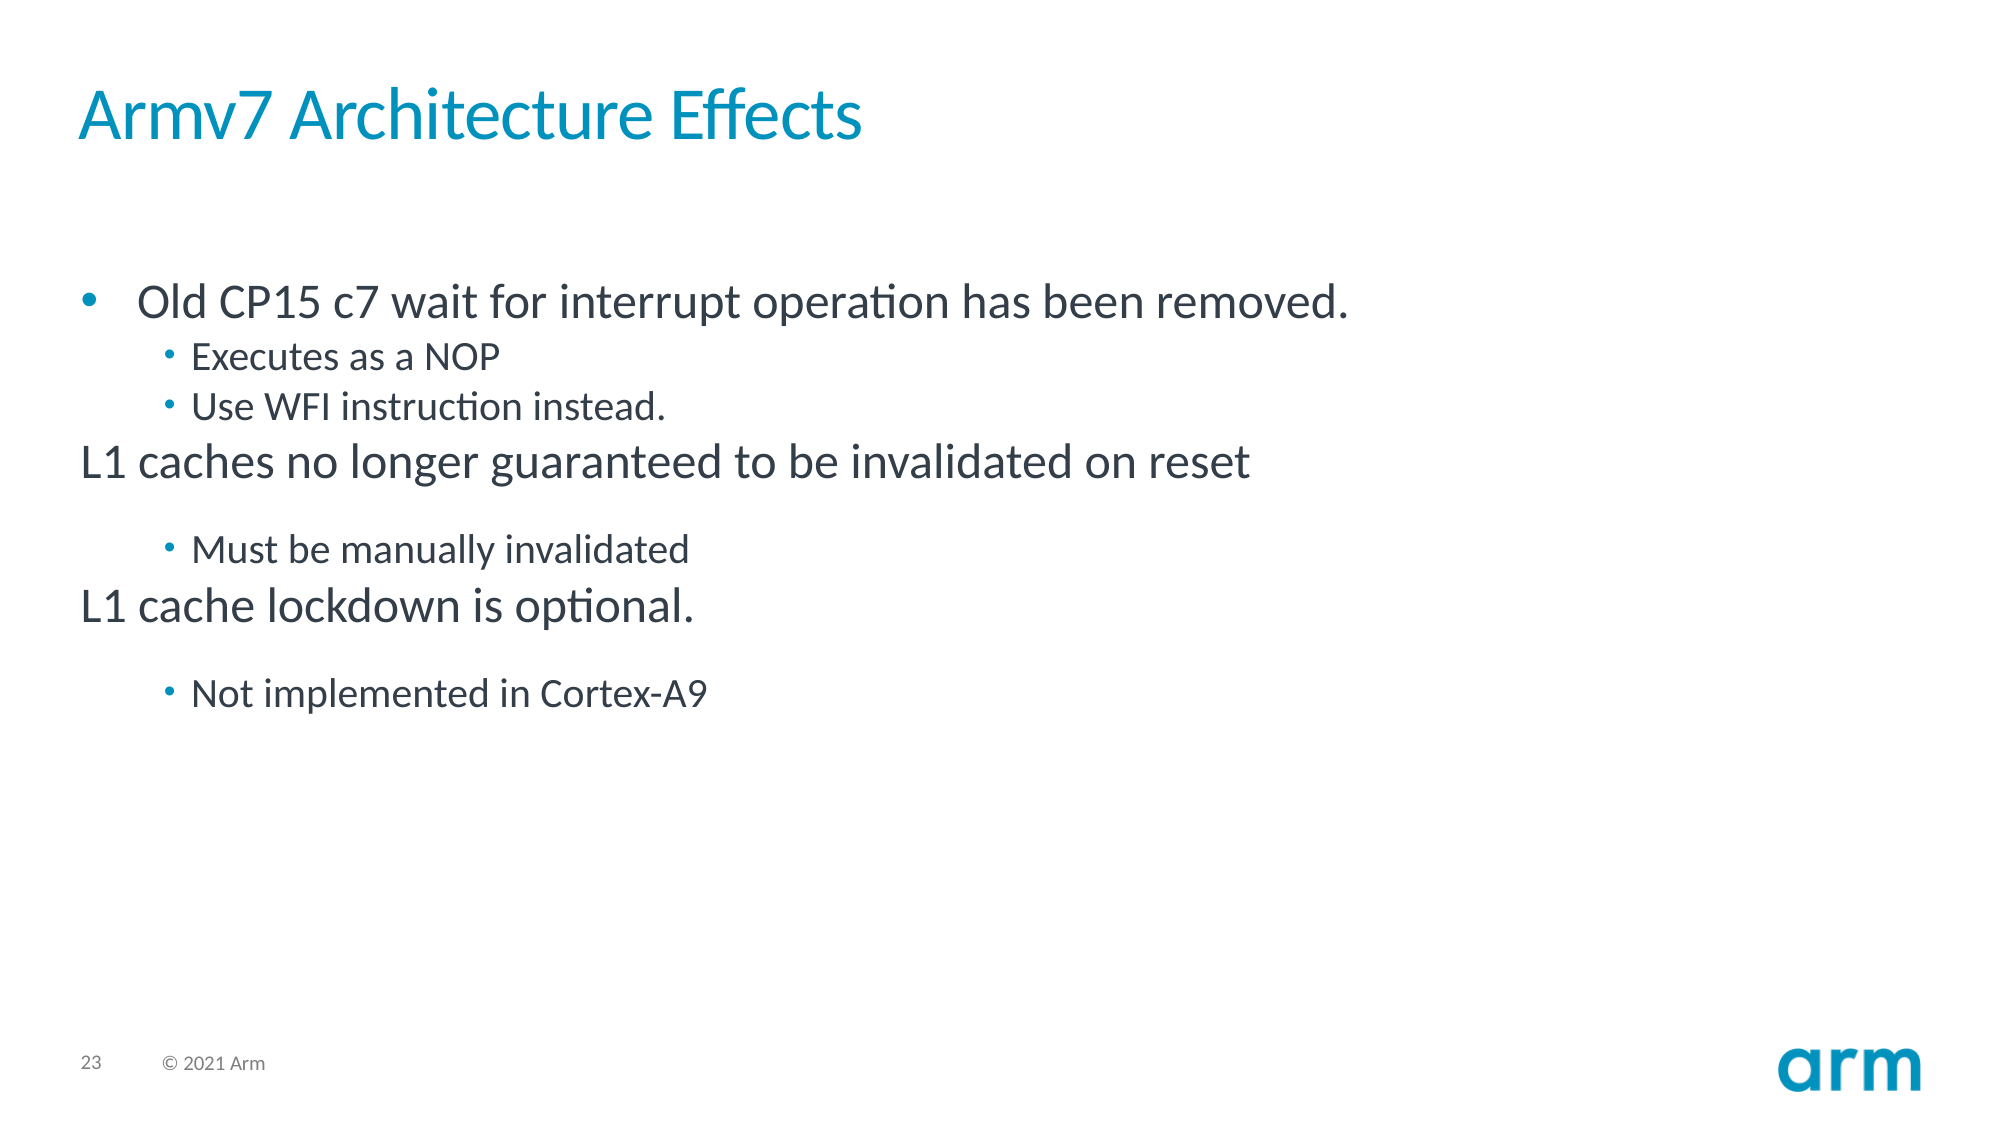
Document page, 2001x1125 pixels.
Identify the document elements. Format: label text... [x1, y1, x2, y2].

title Armv7 Architecture Effects [78, 78, 1922, 186]
picture [1777, 1047, 1922, 1093]
list Old CP15 c7 wait for interrupt operation has been removed. Executes as a NOP Use WFI instruction instead. L1 caches no longer guaranteed to be invalidated on reset Must be manually invalidated L1 cache lockdown is optional. Not implemented in Cortex-A9 [80, 268, 1915, 940]
